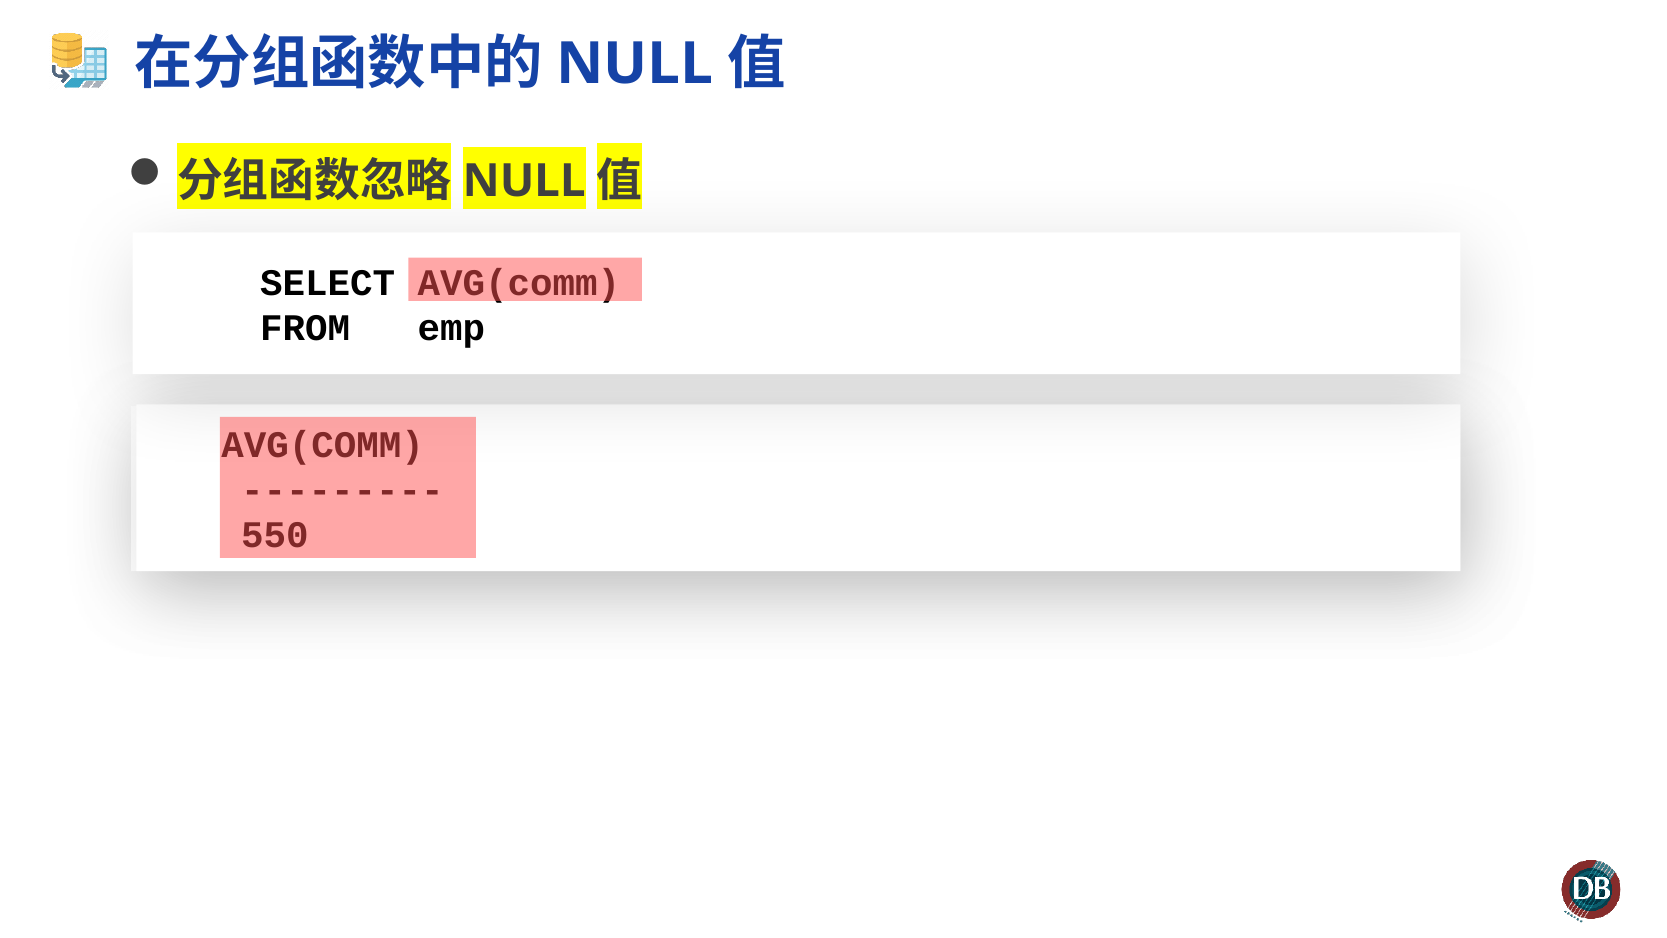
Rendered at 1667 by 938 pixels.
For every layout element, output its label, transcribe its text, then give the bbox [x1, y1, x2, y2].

picture [49, 30, 109, 90]
title 在分组函数中的NULL值 [118, 17, 1590, 103]
text_box SELECT AVG(comm) FROM emp [131, 230, 1463, 376]
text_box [219, 257, 643, 559]
list 分组函数忽略NULL值 [112, 126, 1590, 387]
picture [1557, 858, 1623, 924]
text_box AVG(COMM) --------- 550 [134, 402, 1463, 573]
